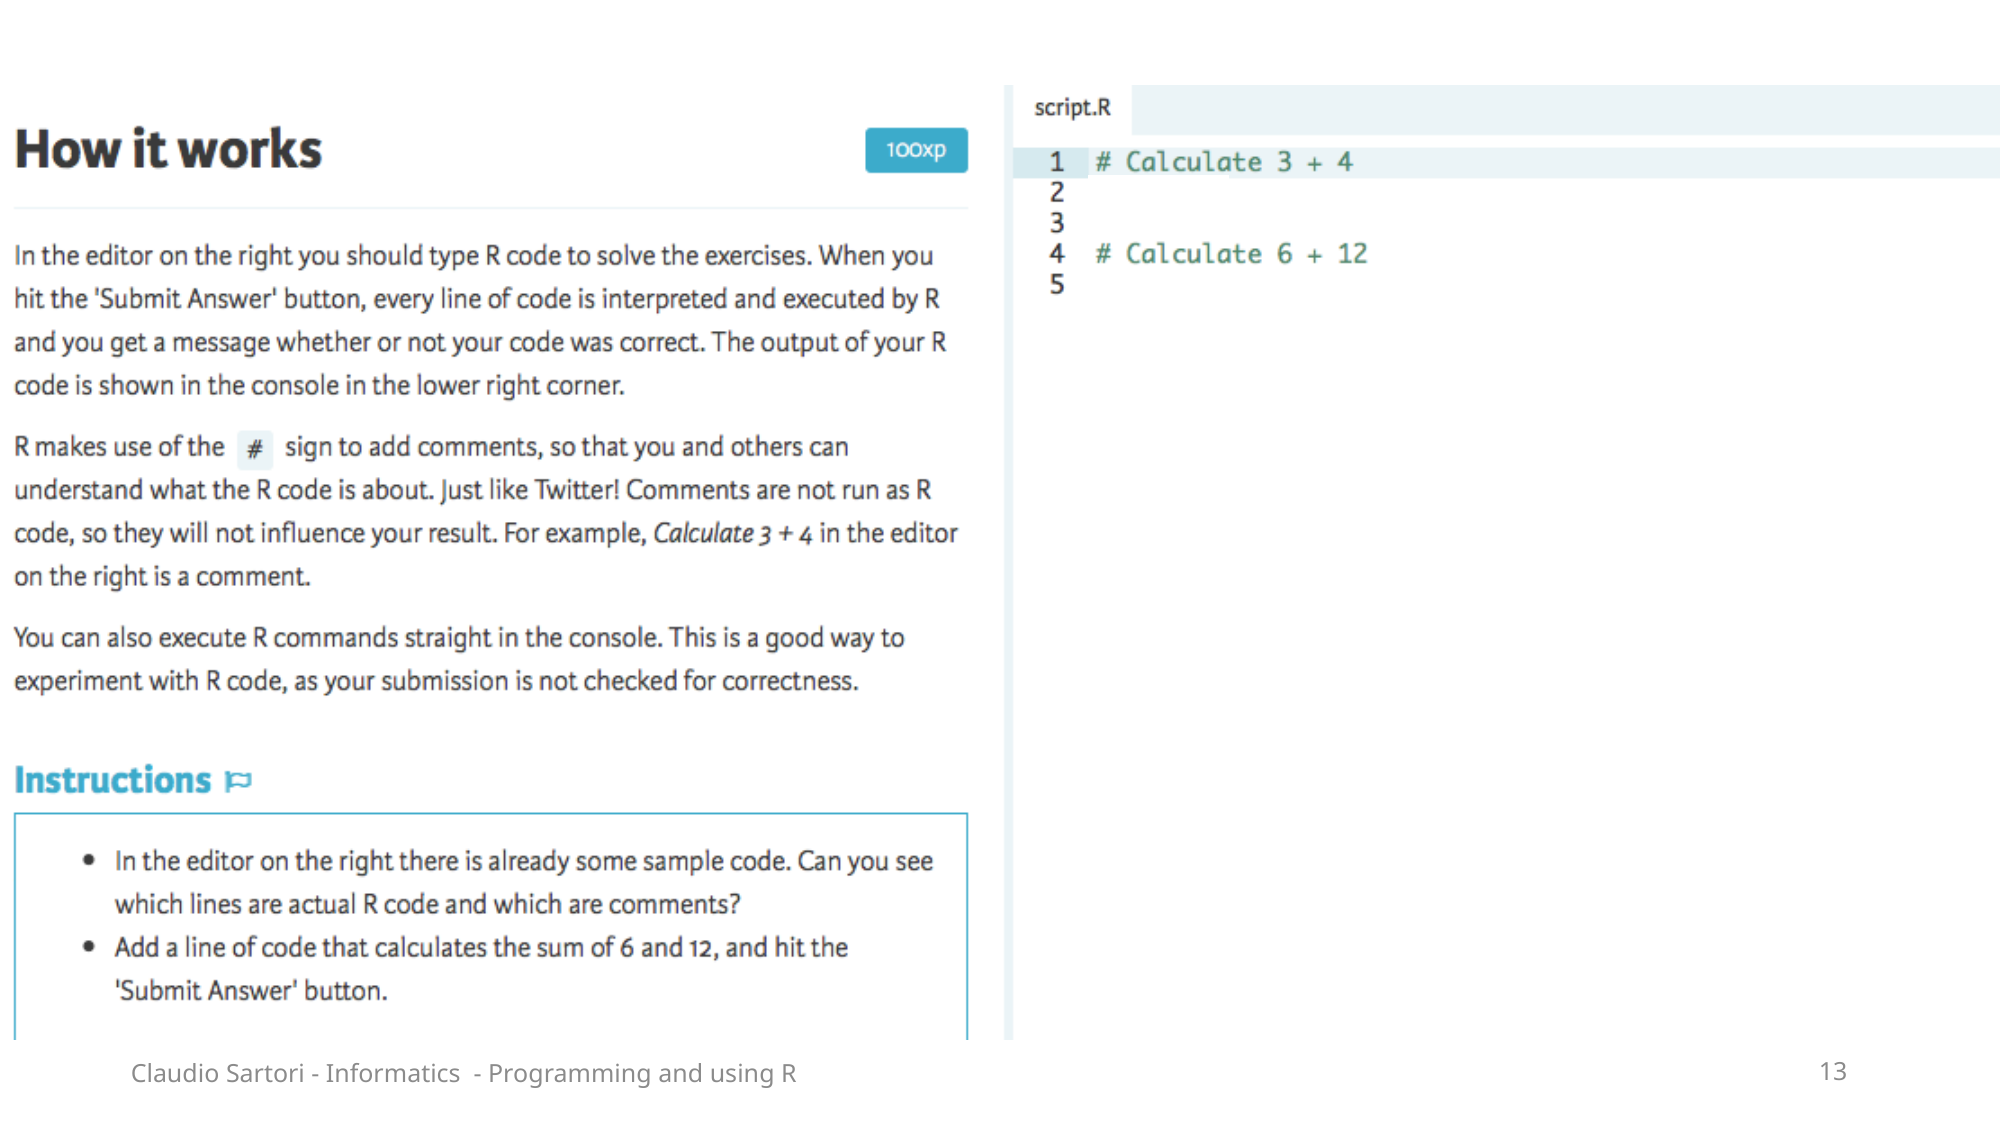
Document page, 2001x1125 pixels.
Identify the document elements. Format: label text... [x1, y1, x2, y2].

slide_number 13 [1412, 1042, 1863, 1103]
picture [0, 85, 2000, 1040]
footer Claudio Sartori - Informatics - Programming and using R [115, 1042, 1338, 1103]
